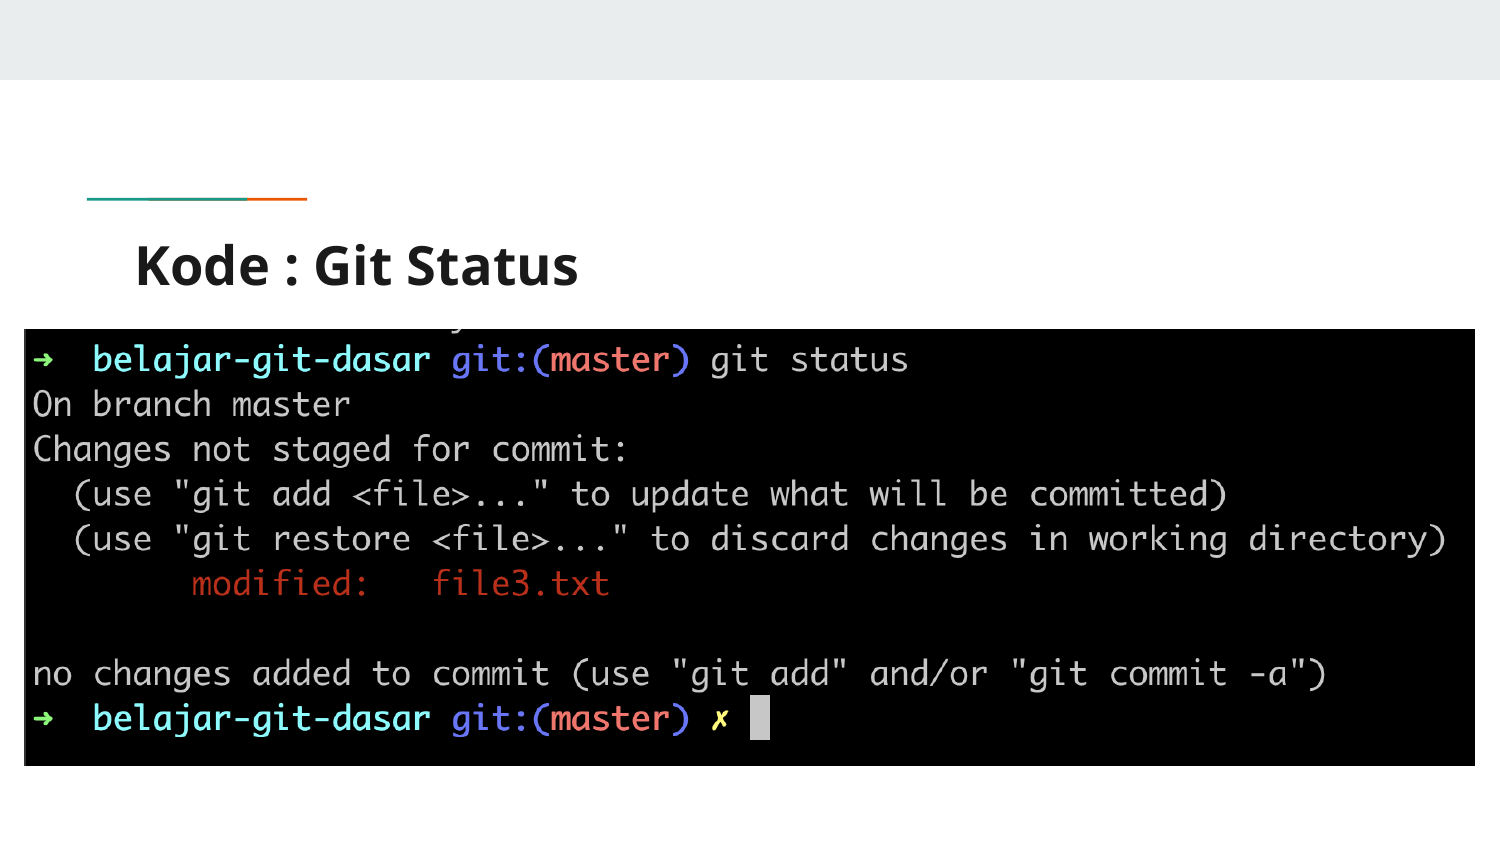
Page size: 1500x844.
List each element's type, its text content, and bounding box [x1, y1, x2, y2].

title Kode : Git Status [119, 216, 1381, 305]
picture [24, 328, 1476, 766]
